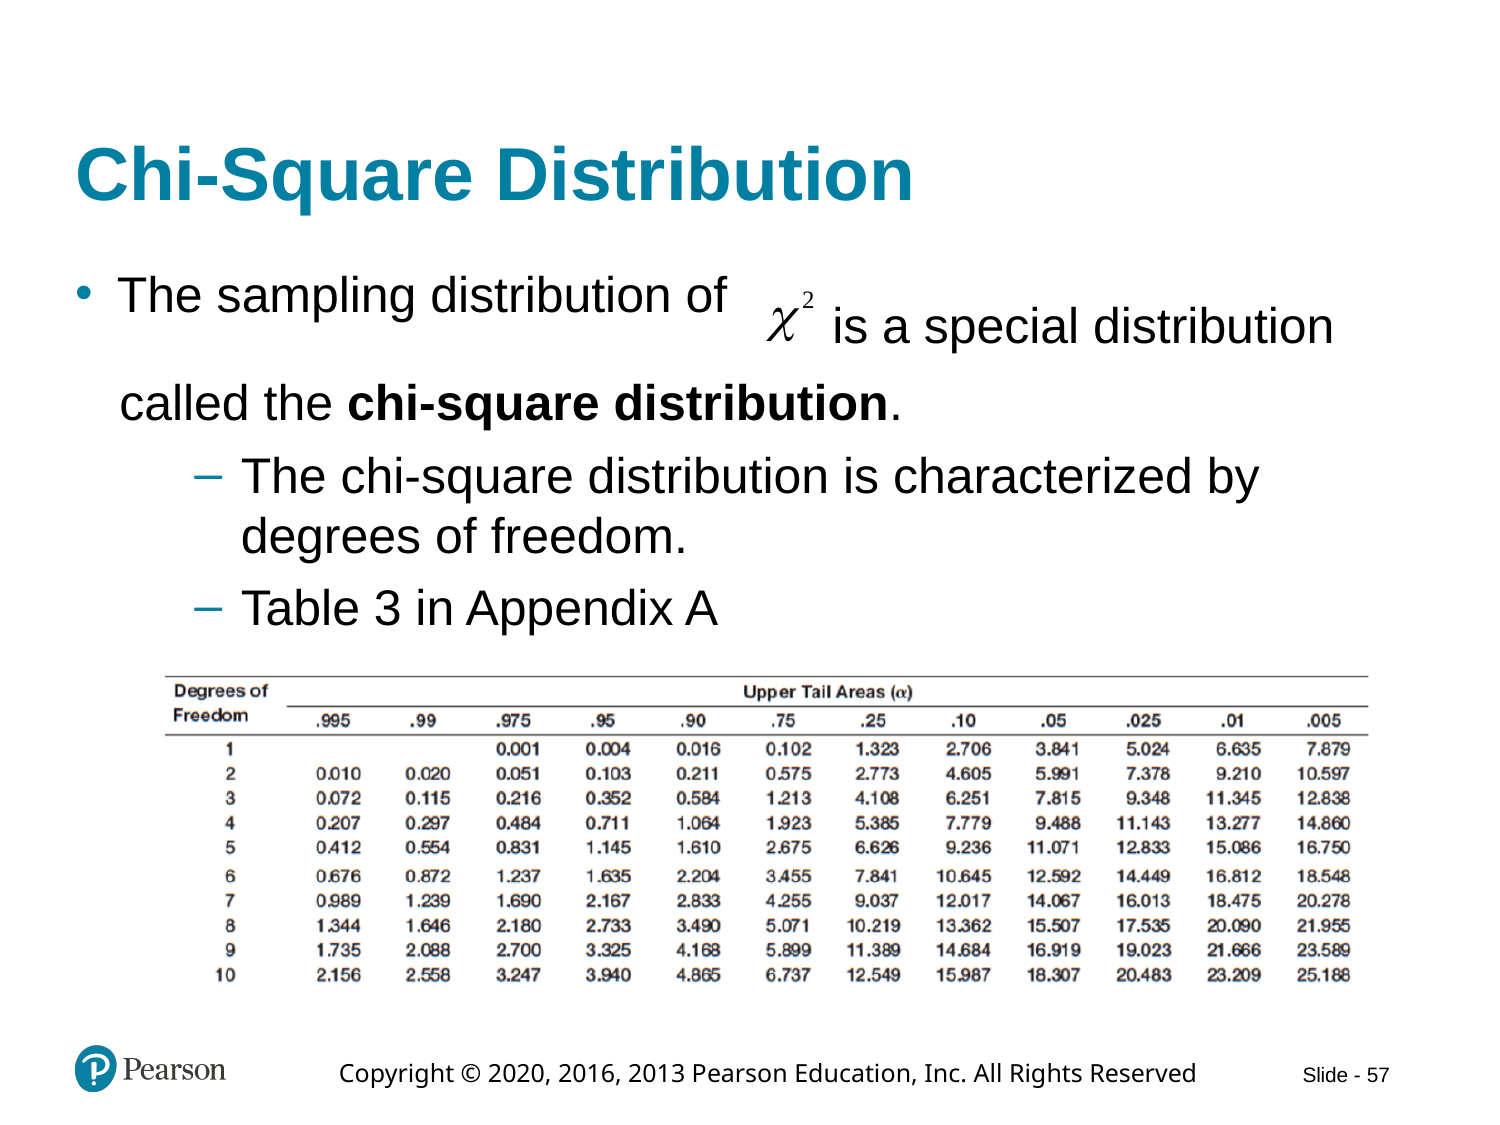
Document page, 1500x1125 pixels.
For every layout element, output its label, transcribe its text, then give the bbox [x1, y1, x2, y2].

list The sampling distribution of [75, 262, 750, 359]
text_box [762, 285, 820, 346]
picture [75, 1078, 86, 1092]
picture [83, 1054, 109, 1079]
picture [147, 666, 1379, 994]
list called the chi-square distribution. The chi-square distribution is characterized by degrees of freedom. Table 3 in Appendix A [119, 370, 1425, 643]
picture [101, 1045, 226, 1092]
picture [75, 1045, 90, 1061]
title Chi-Square Distribution [75, 35, 1425, 216]
list is a special distribution [832, 293, 1345, 359]
